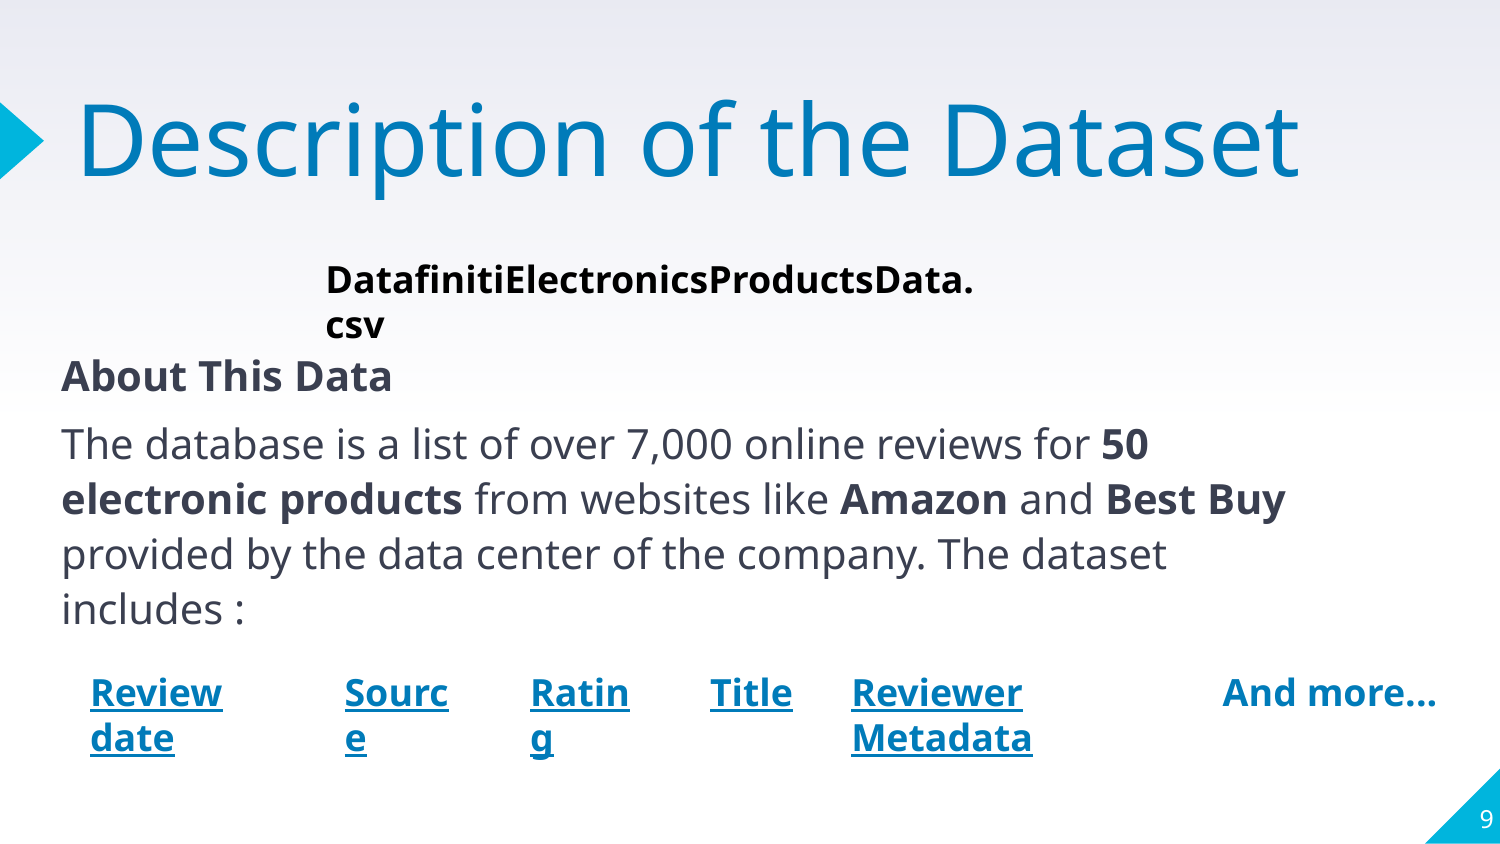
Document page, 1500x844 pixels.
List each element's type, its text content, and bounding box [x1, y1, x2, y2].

list About This Data The database is a list of over 7,000 online reviews for 50 electronic products from websites like Amazon and Best Buy provided by the data center of the company. The dataset includes : [61, 345, 1356, 597]
text_box Title [694, 653, 820, 731]
text_box Rating [515, 653, 664, 731]
text_box Review date [74, 653, 311, 731]
title Description of the Dataset [75, 99, 1356, 277]
text_box Source [329, 653, 479, 731]
slide_number ‹#› [1418, 760, 1494, 838]
text_box DatafinitiElectronicsProductsData.csv [310, 241, 996, 308]
text_box And more... [1207, 653, 1458, 731]
text_box Reviewer Metadata [836, 653, 1189, 731]
